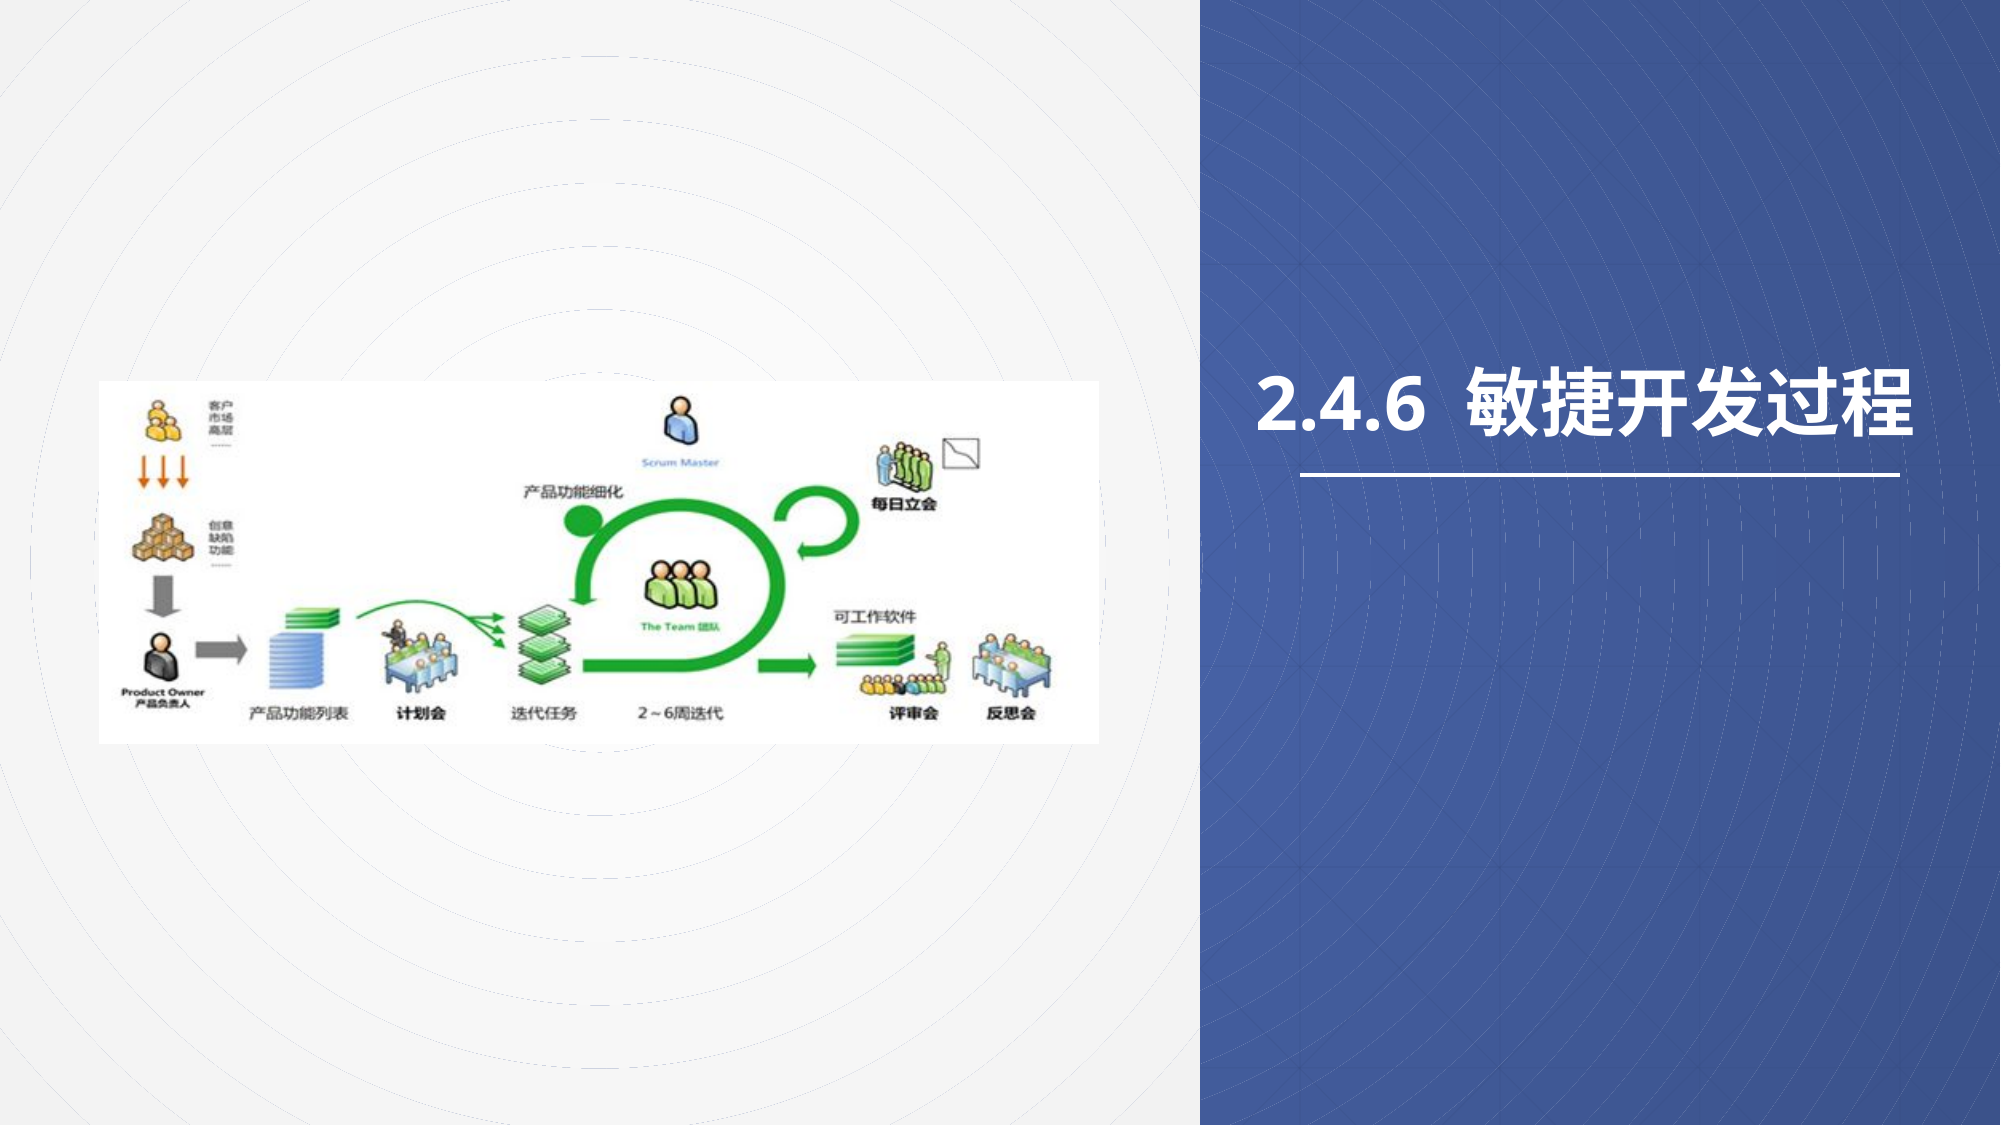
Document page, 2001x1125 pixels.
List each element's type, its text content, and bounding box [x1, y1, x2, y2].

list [99, 381, 1099, 744]
list [1298, 491, 1899, 867]
title 2.4.6 敏捷开发过程 [1240, 93, 1937, 455]
